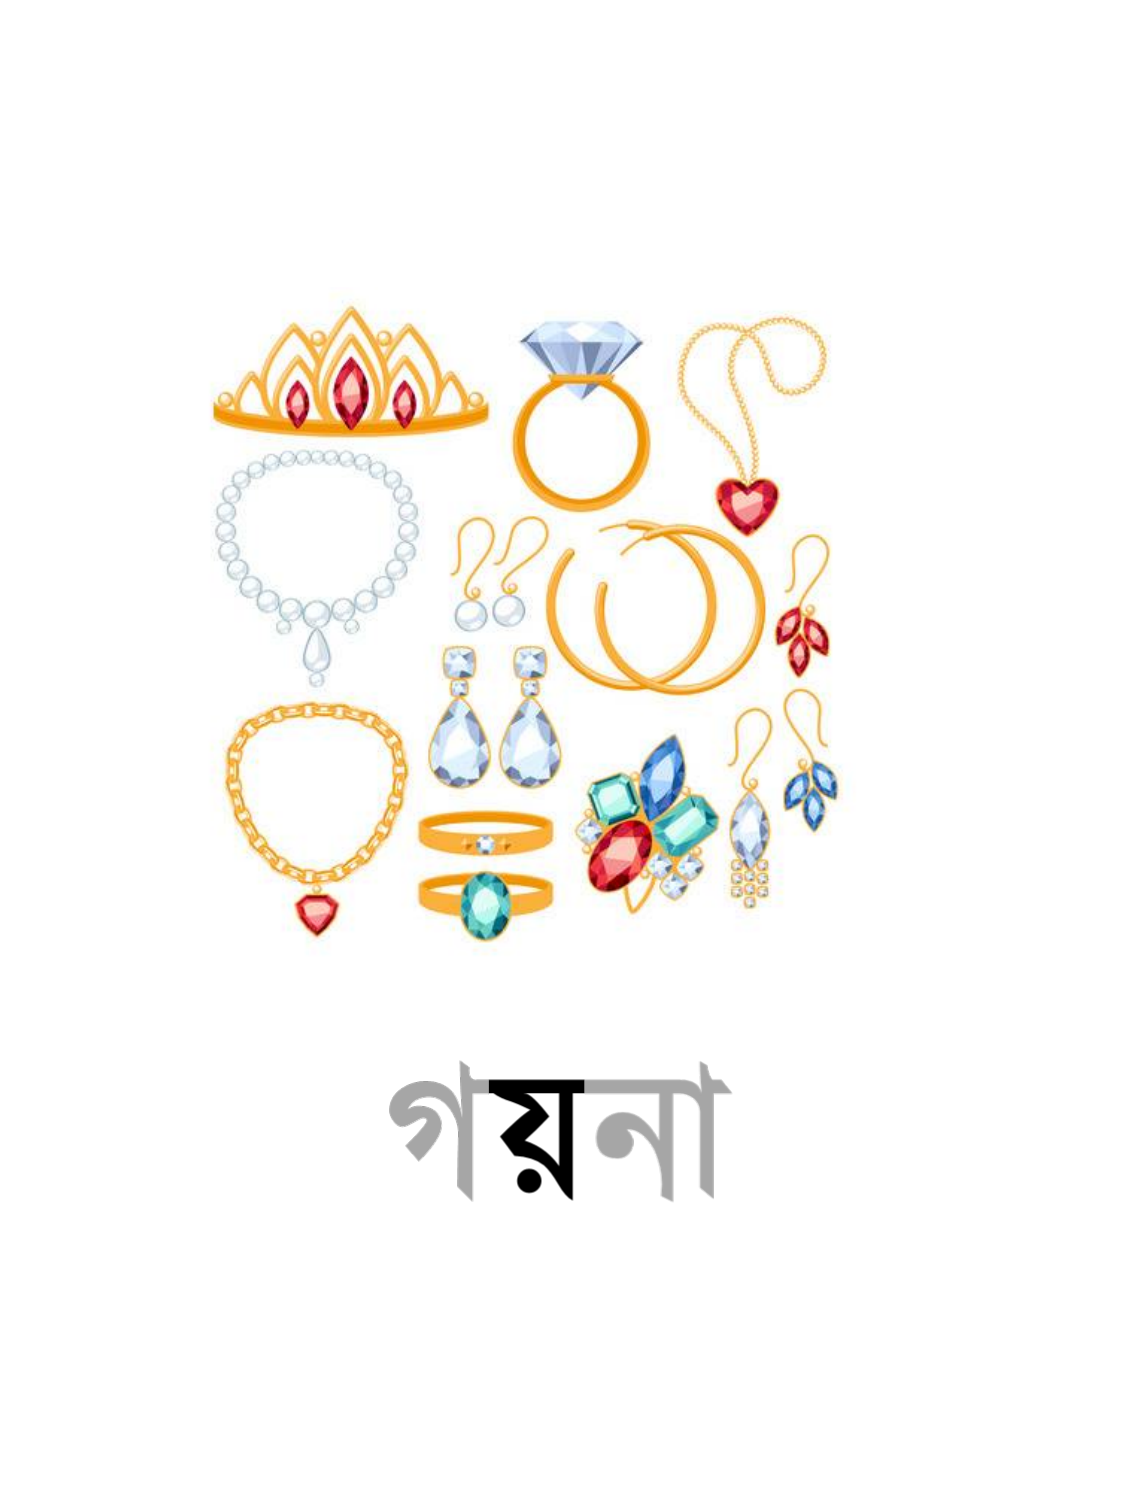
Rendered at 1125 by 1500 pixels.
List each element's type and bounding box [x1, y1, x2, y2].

picture [186, 287, 858, 958]
text_box [274, 985, 838, 1373]
